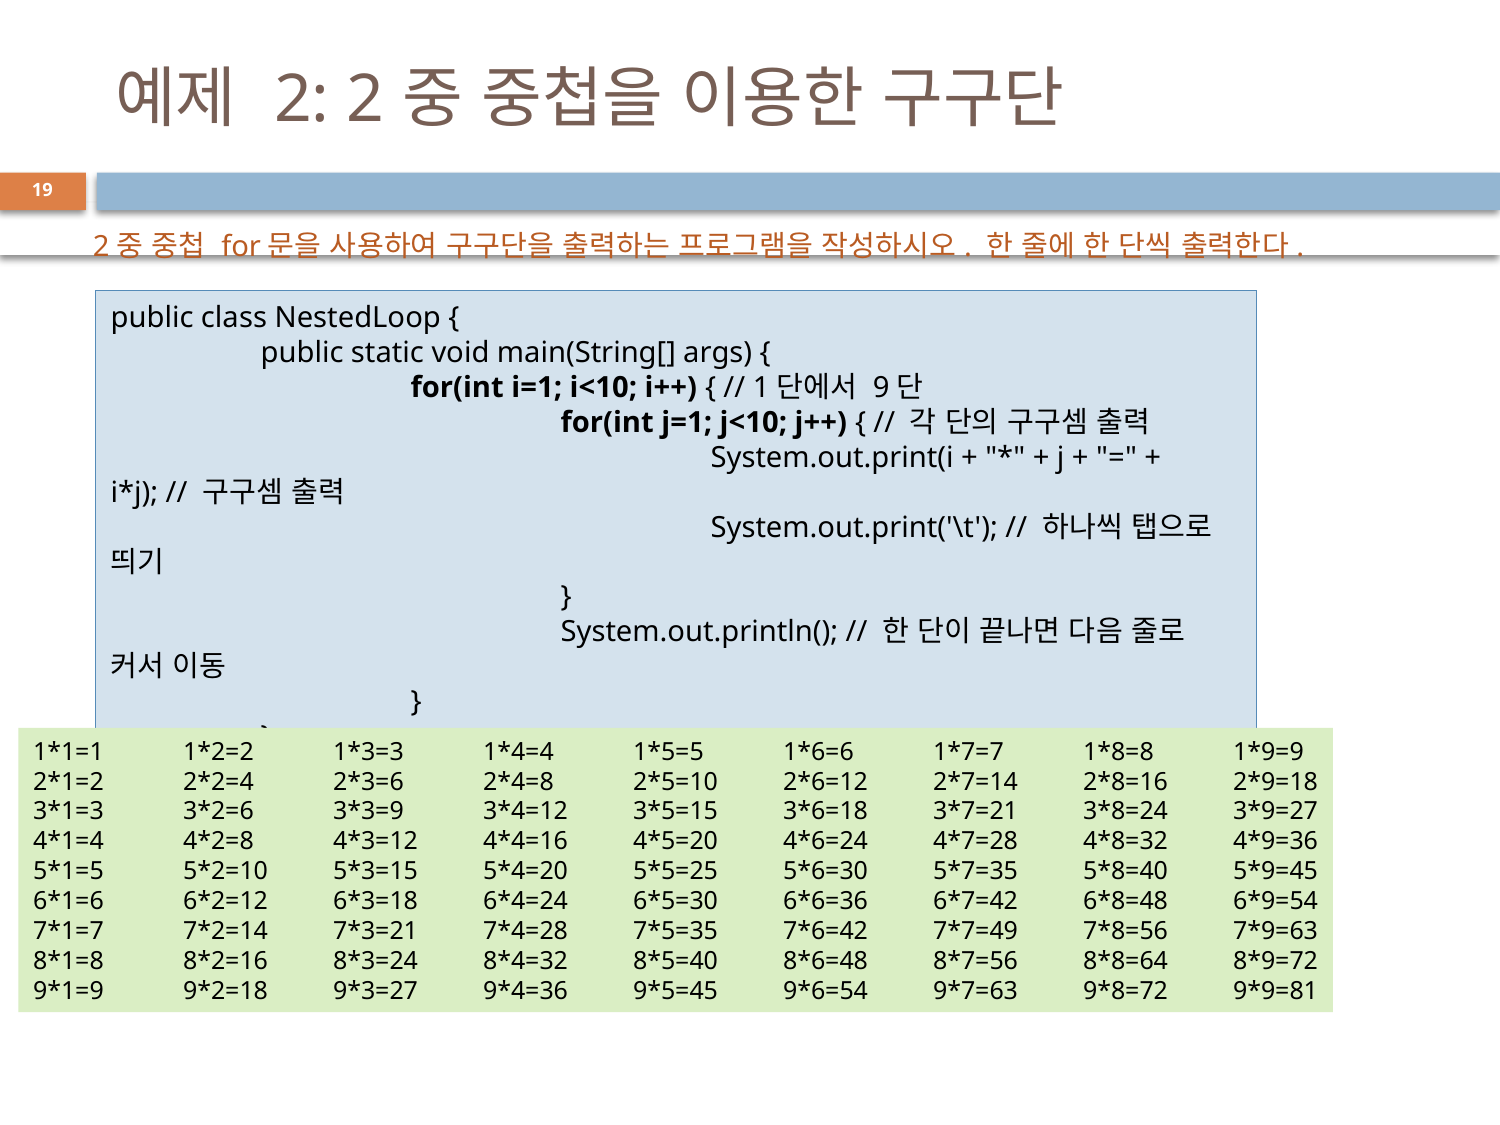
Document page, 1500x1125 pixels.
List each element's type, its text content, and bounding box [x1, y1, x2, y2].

text_box 2중 중첩 for문을 사용하여 구구단을 출력하는 프로그램을 작성하시오. 한 줄에 한 단씩 출력한다. [78, 220, 1388, 270]
text_box public class NestedLoop { public static void main(String[] args) { for(int i=1; i<10; i++) { // 1단에서 9단 for(int j=1; j<10; j++) { // 각 단의 구구셈 출력 System.out.print(i + "*" + j + "=" + i*j); // 구구셈 출력 System.out.print('\t'); // 하나씩 탭으로 띄기 } System.out.println(); // 한 단이 끝나면 다음 줄로 커서 이동 } } } [95, 290, 1257, 727]
text_box 1*1=1 1*2=2 1*3=3 1*4=4 1*5=5 1*6=6 1*7=7 1*8=8 1*9=9 2*1=2 2*2=4 2*3=6 2*4=8 2*5=10 2*6=12 2*7=14 2*8=16 2*9=18 3*1=3 3*2=6 3*3=9 3*4=12 3*5=15 3*6=18 3*7=21 3*8=24 3*9=27 4*1=4 4*2=8 4*3=12 4*4=16 4*5=20 4*6=24 4*7=28 4*8=32 4*9=36 5*1=5 5*2=10 5*3=15 5*4=20 5*5=25 5*6=30 5*7=35 5*8=40 5*9=45 6*1=6 6*2=12 6*3=18 6*4=24 6*5=30 6*6=36 6*7=42 6*8=48 6*9=54 7*1=7 7*2=14 7*3=21 7*4=28 7*5=35 7*6=42 7*7=49 7*8=56 7*9=63 8*1=8 8*2=16 8*3=24 8*4=32 8*5=40 8*6=48 8*7=56 8*8=64 8*9=72 9*1=9 9*2=18 9*3=27 9*4=36 9*5=45 9*6=54 9*7=63 9*8=72 9*9=81 [18, 727, 1333, 1013]
title 예제 2: 2중 중첩을 이용한 구구단 [100, 37, 1438, 149]
slide_number 19 [0, 170, 87, 211]
